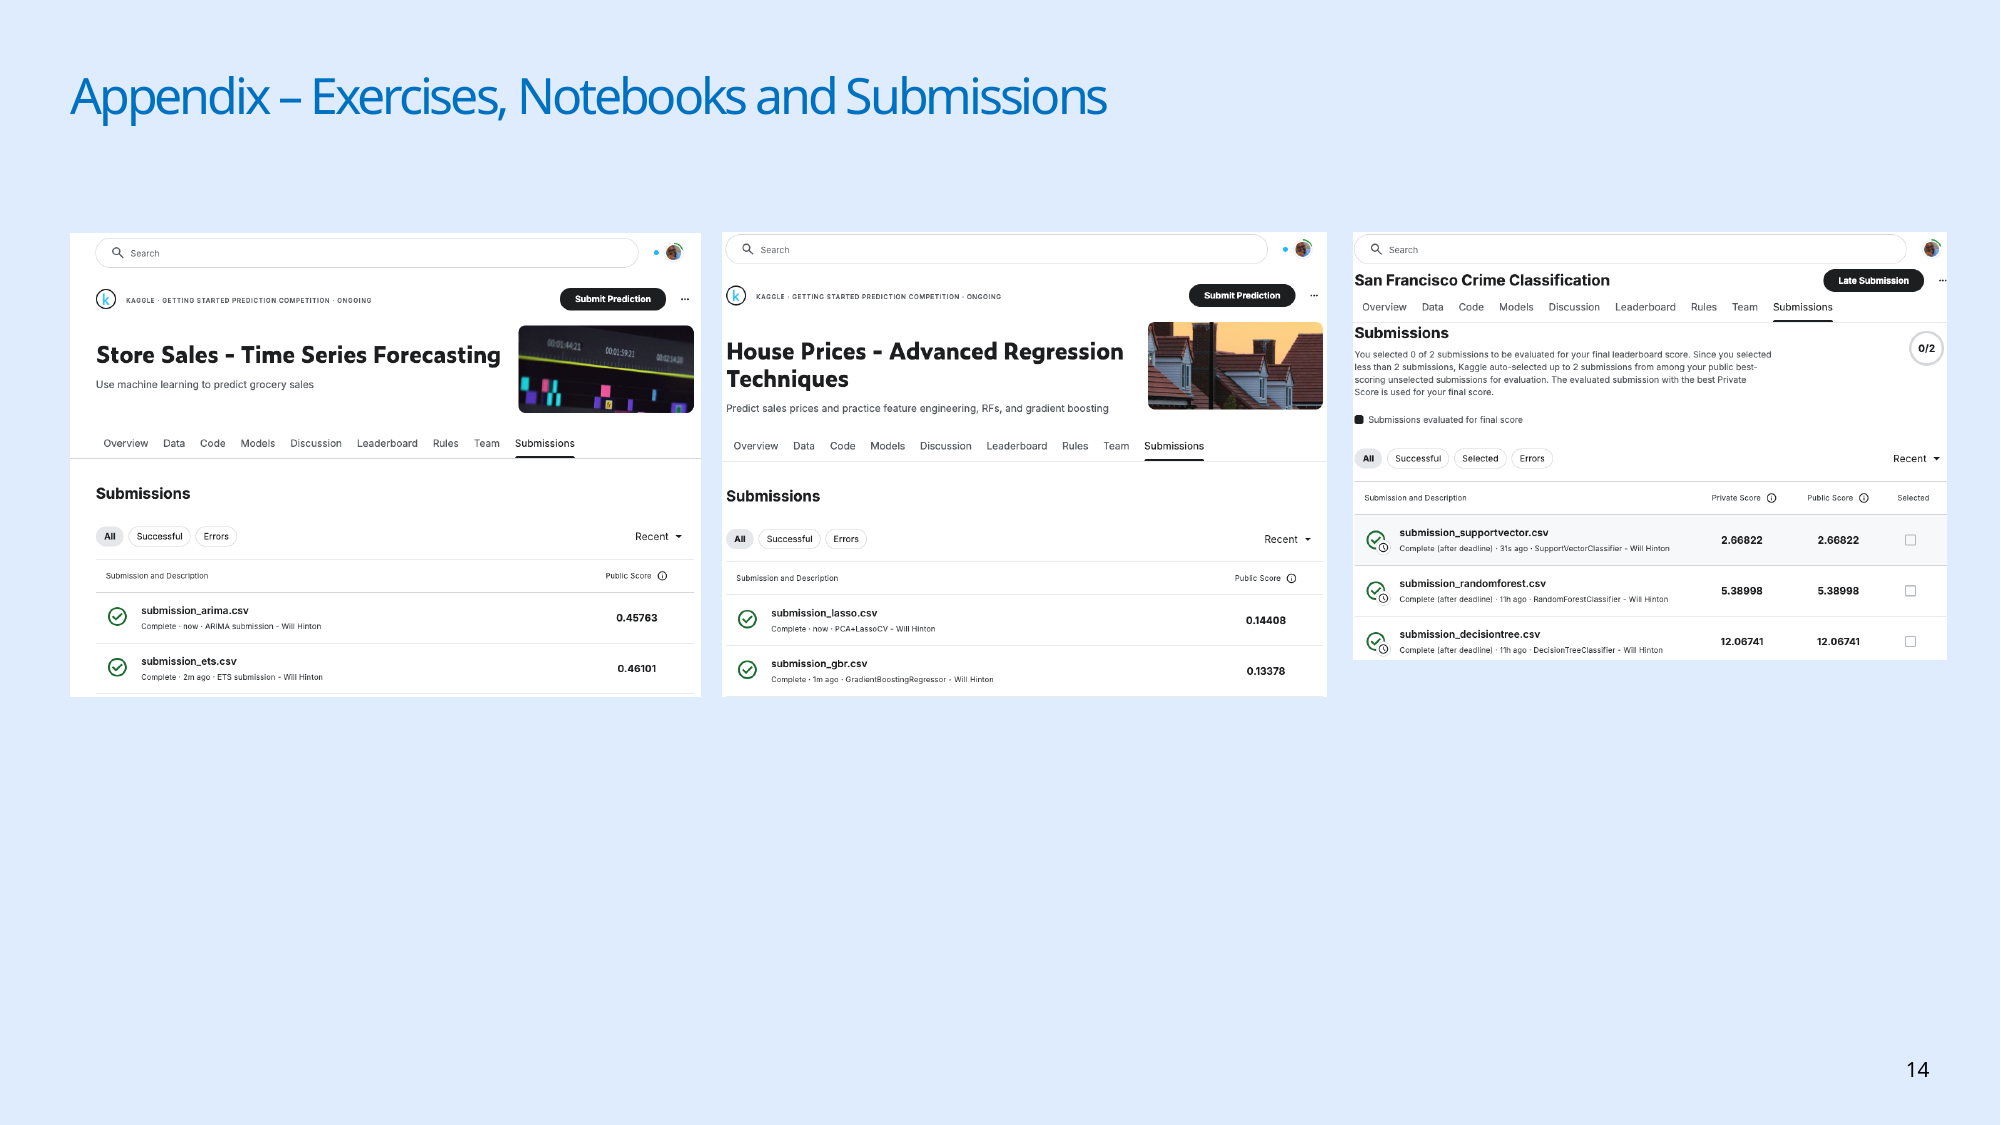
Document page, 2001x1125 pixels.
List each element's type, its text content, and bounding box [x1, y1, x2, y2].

picture [70, 233, 701, 697]
slide_number 14 [1791, 1047, 1930, 1095]
picture [1353, 232, 1947, 660]
picture [722, 232, 1327, 697]
title Appendix – Exercises, Notebooks and Submissions [70, 63, 1375, 135]
